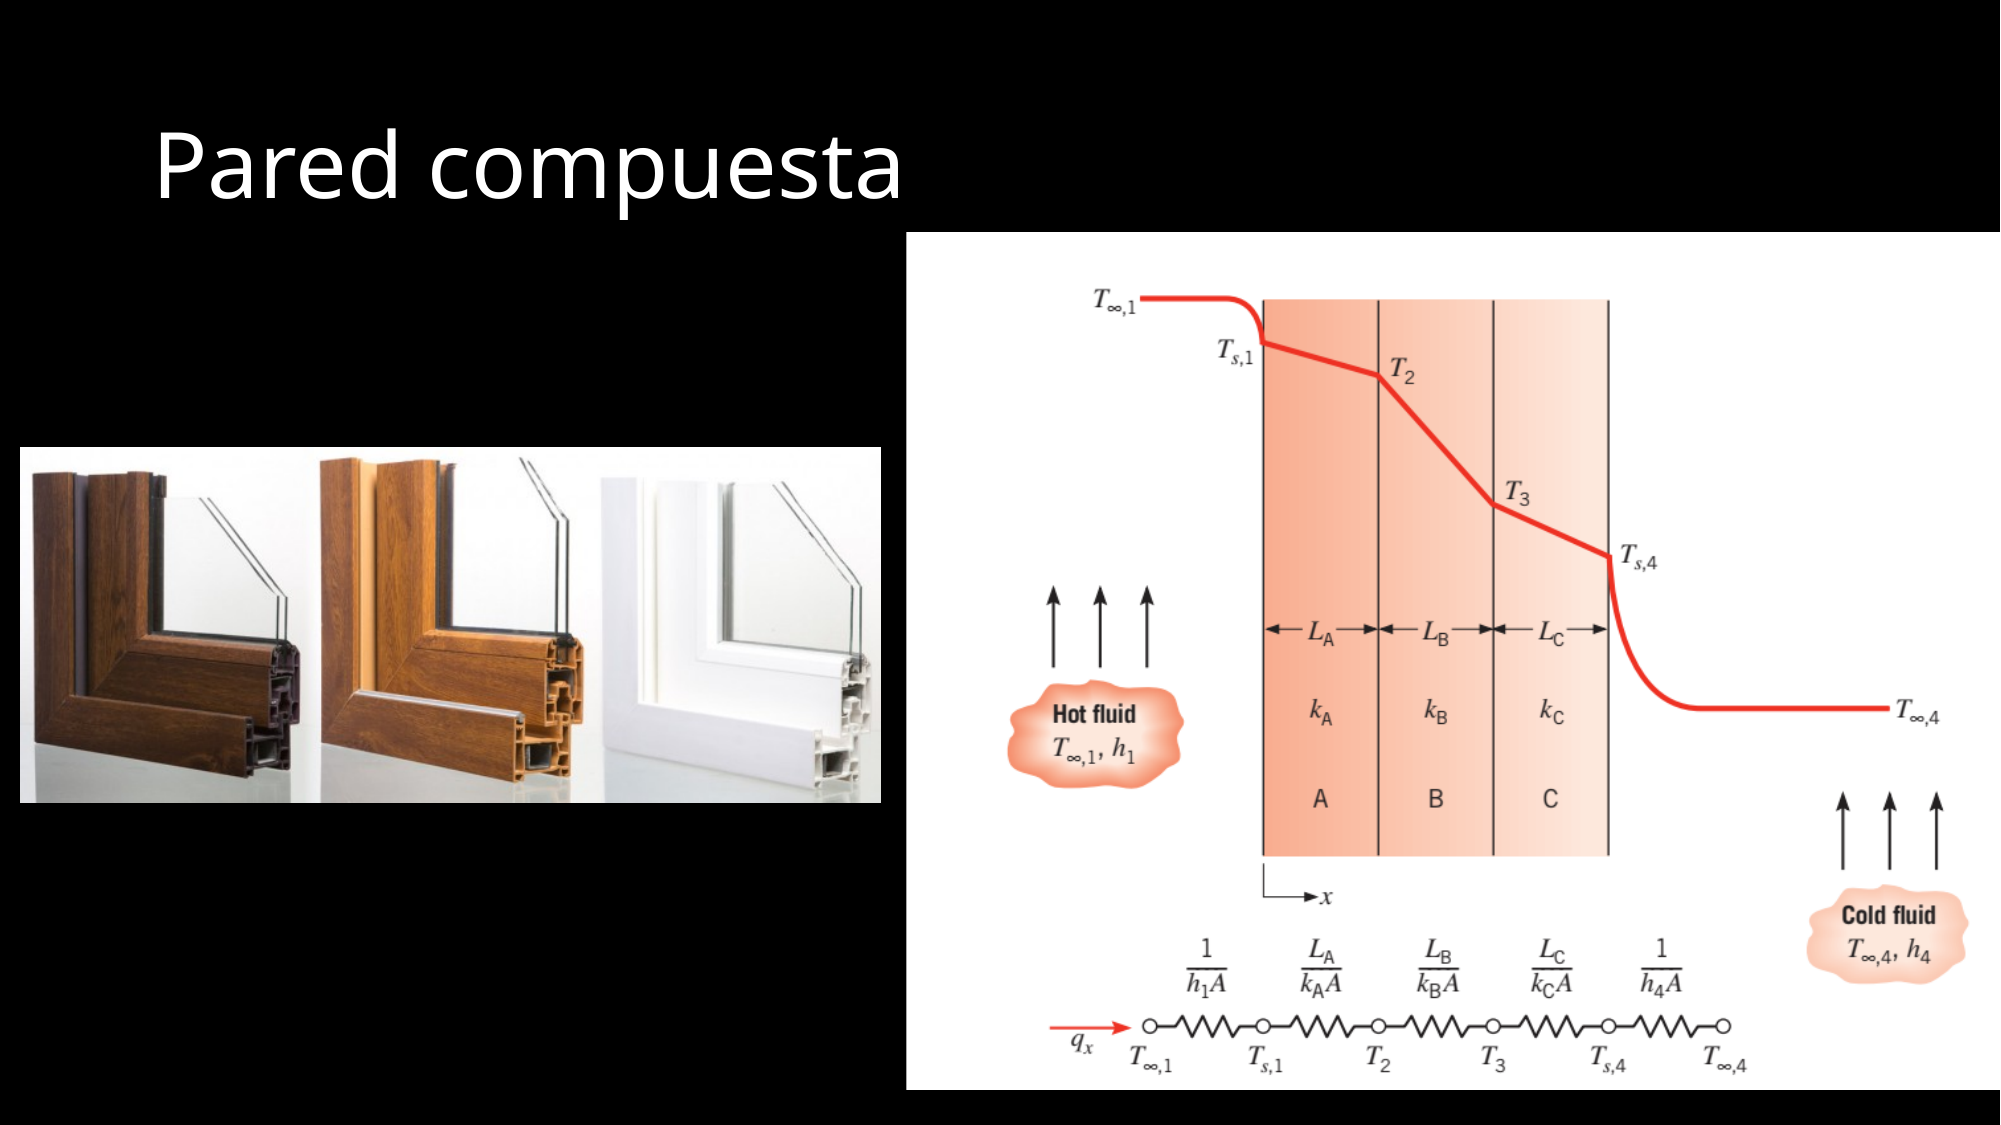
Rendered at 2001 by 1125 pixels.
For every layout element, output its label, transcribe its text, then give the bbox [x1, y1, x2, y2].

picture [20, 447, 882, 803]
picture [906, 232, 2000, 1090]
title Pared compuesta [137, 59, 1863, 278]
